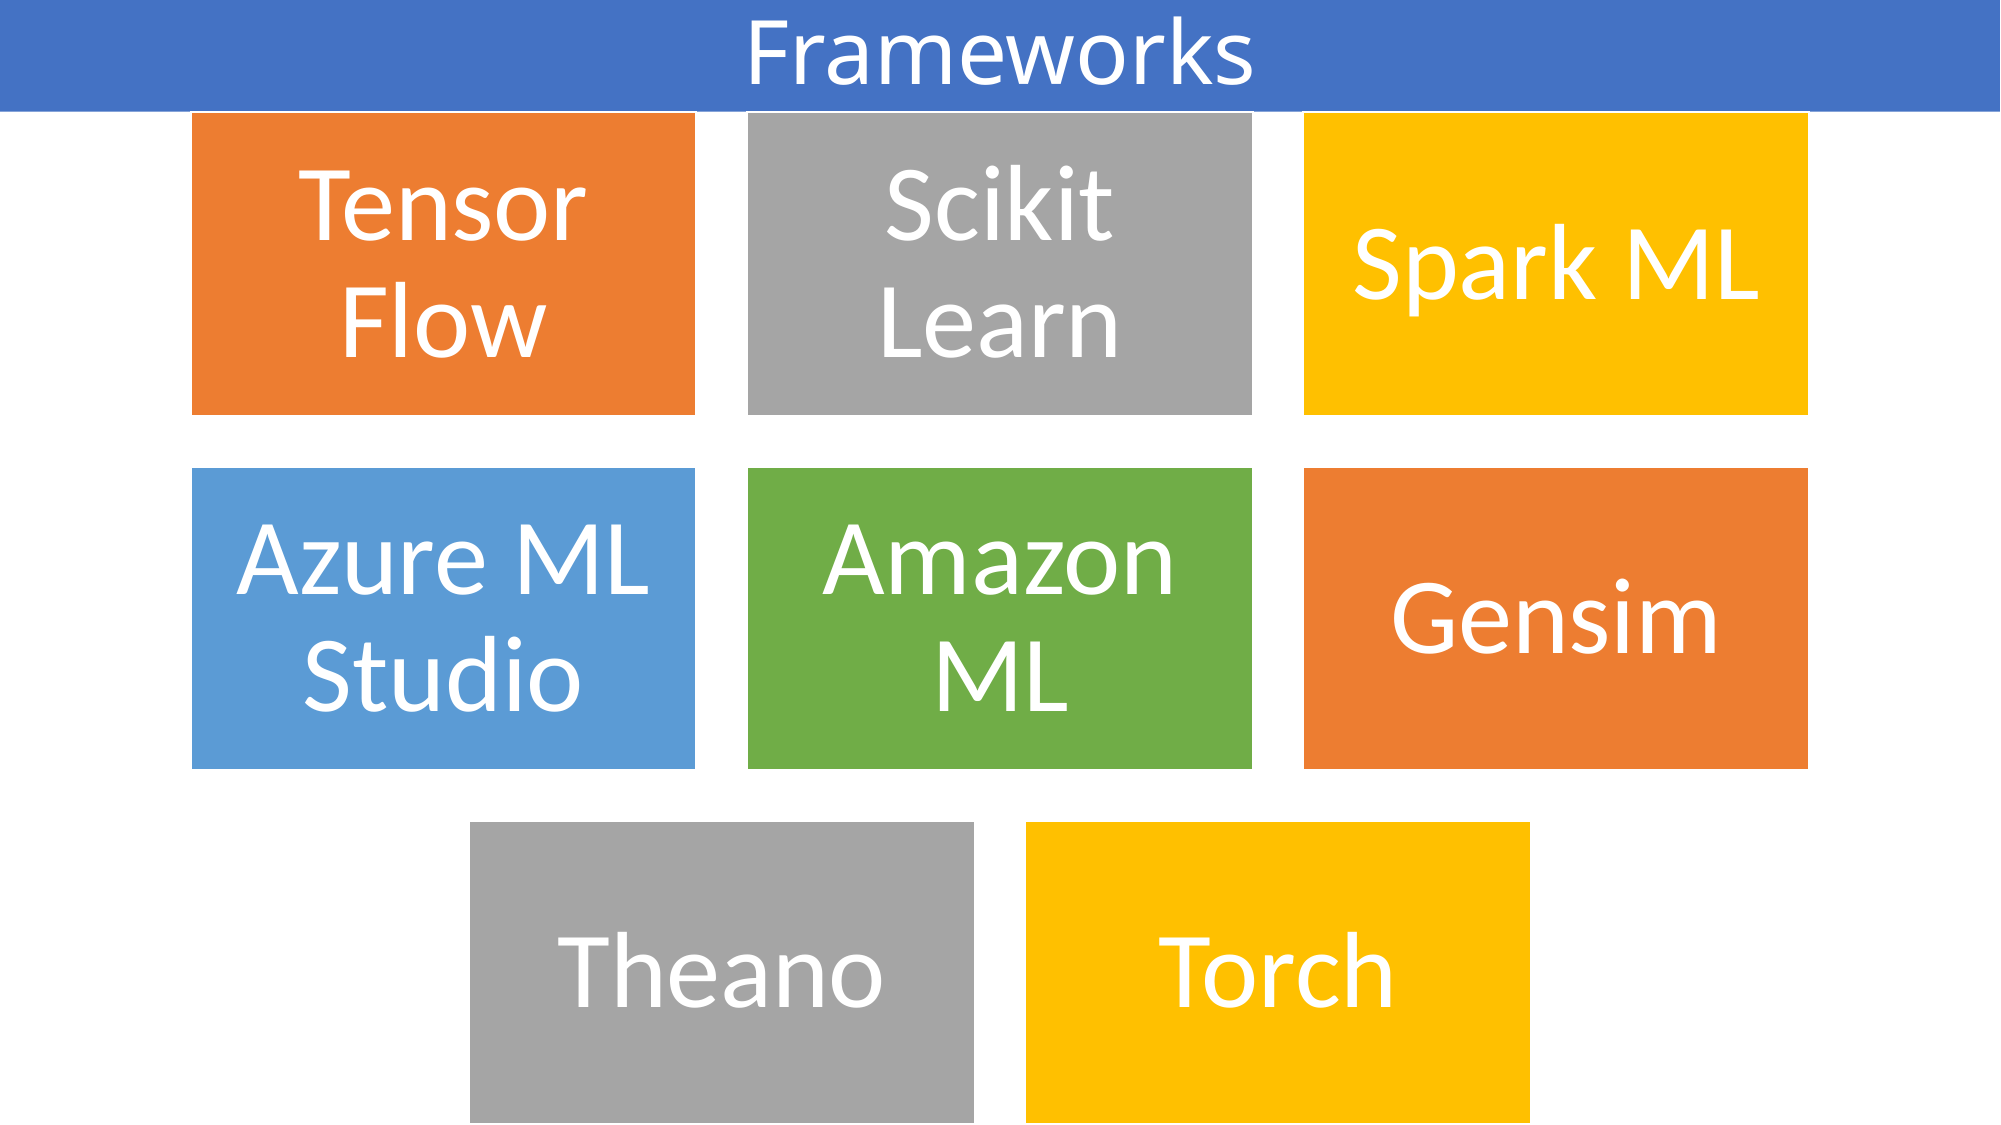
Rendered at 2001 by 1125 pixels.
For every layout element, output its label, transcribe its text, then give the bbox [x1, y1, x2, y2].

title Frameworks [0, 0, 2000, 111]
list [0, 111, 2000, 1125]
